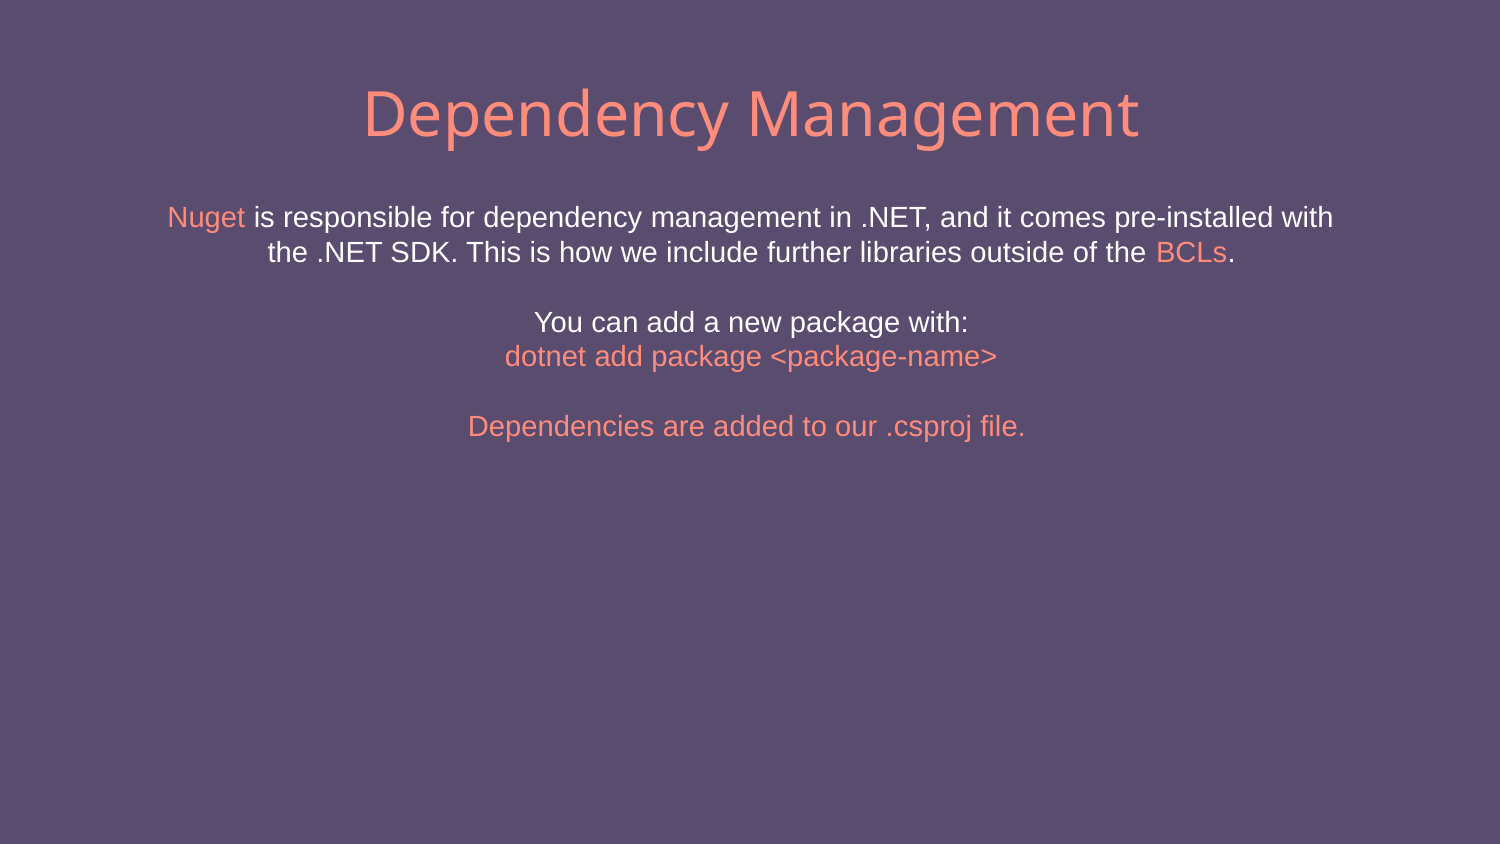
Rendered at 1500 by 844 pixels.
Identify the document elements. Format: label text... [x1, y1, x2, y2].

text_box Nuget is responsible for dependency management in .NET, and it comes pre-installed with the .NET SDK. This is how we include further libraries outside of the BCLs. You can add a new package with: dotnet add package <package-name> Dependencies are added to our .csproj file. [116, 190, 1387, 451]
title Dependency Management [116, 58, 1387, 153]
